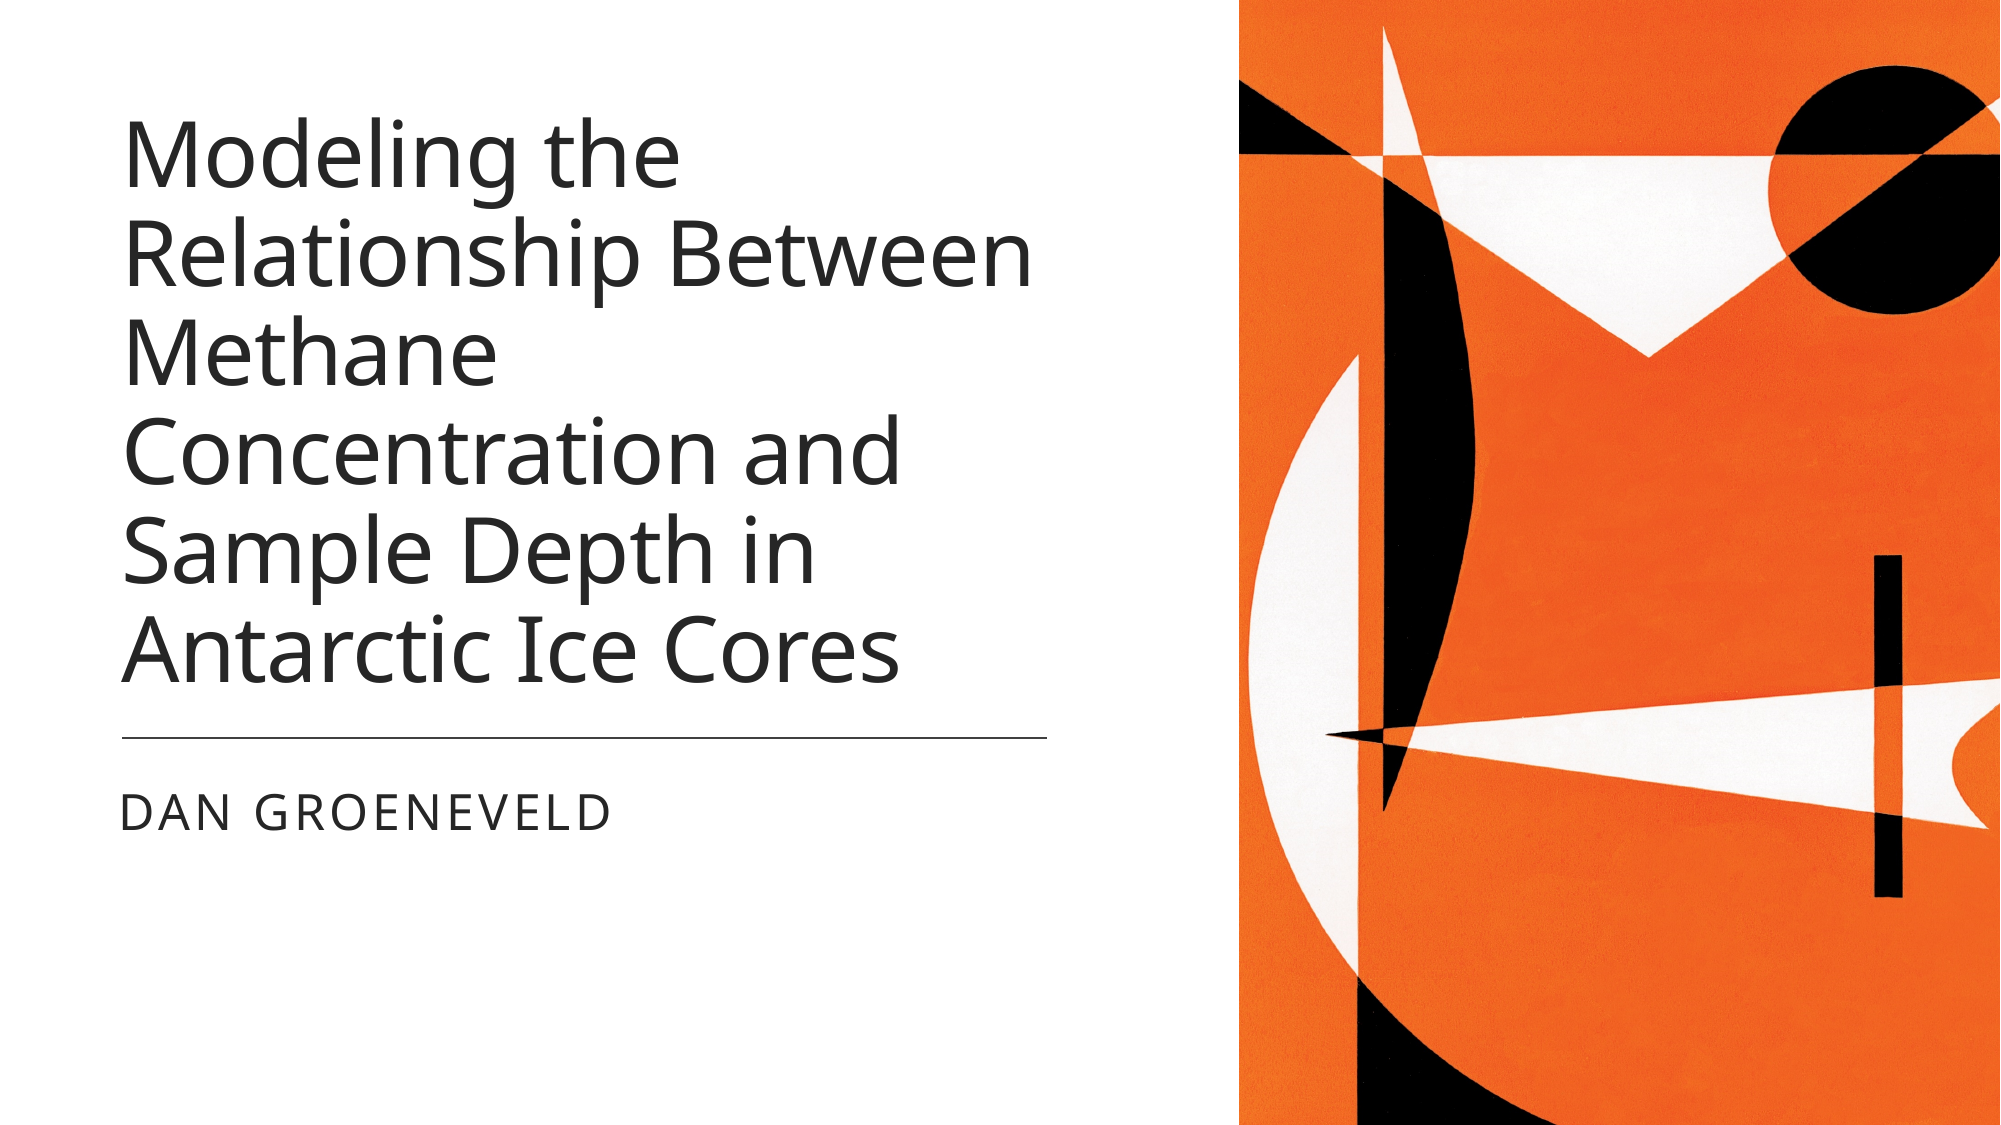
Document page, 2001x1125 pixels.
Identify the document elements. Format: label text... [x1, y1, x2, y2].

text_box [0, 0, 1237, 1125]
title Modeling the Relationship Between Methane Concentration and Sample Depth in Antarctic Ice Cores [106, 104, 1133, 710]
picture [1239, 0, 2000, 1125]
subtitle Dan Groeneveld [103, 766, 1133, 935]
